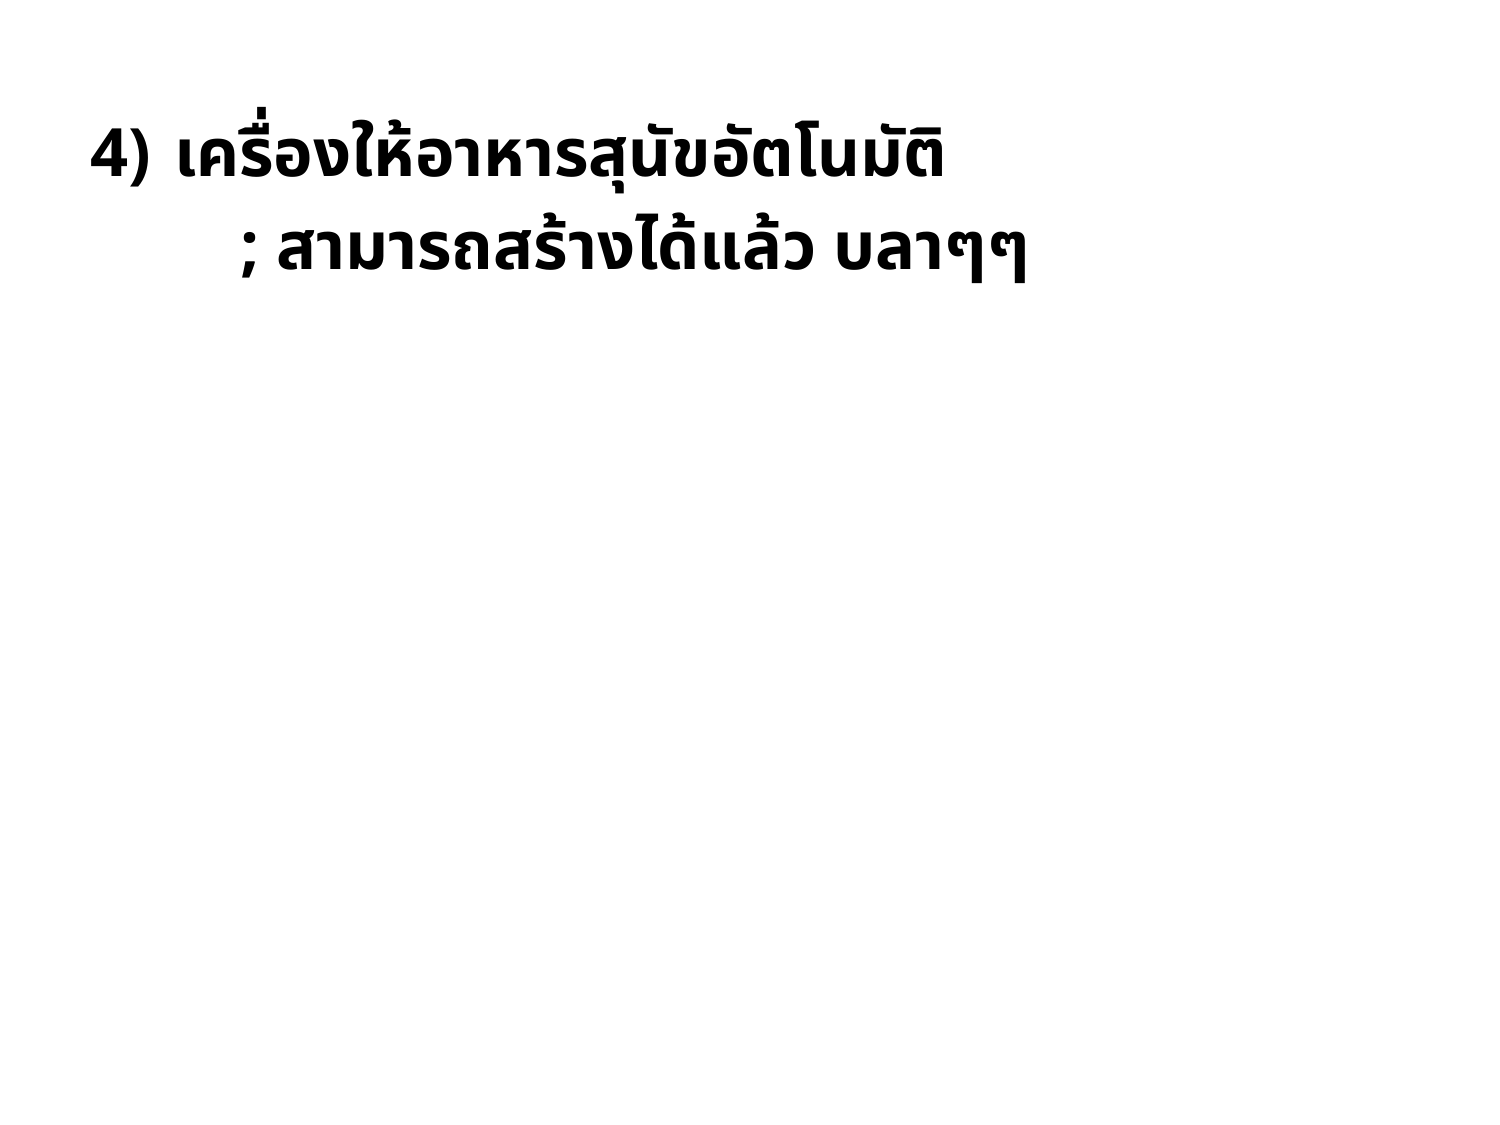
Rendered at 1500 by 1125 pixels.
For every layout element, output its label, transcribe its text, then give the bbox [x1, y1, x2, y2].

list เครื่องให้อาหารสุนัขอัตโนมัติ ; สามารถสร้างได้แล้ว บลาๆๆ [75, 101, 1425, 1047]
